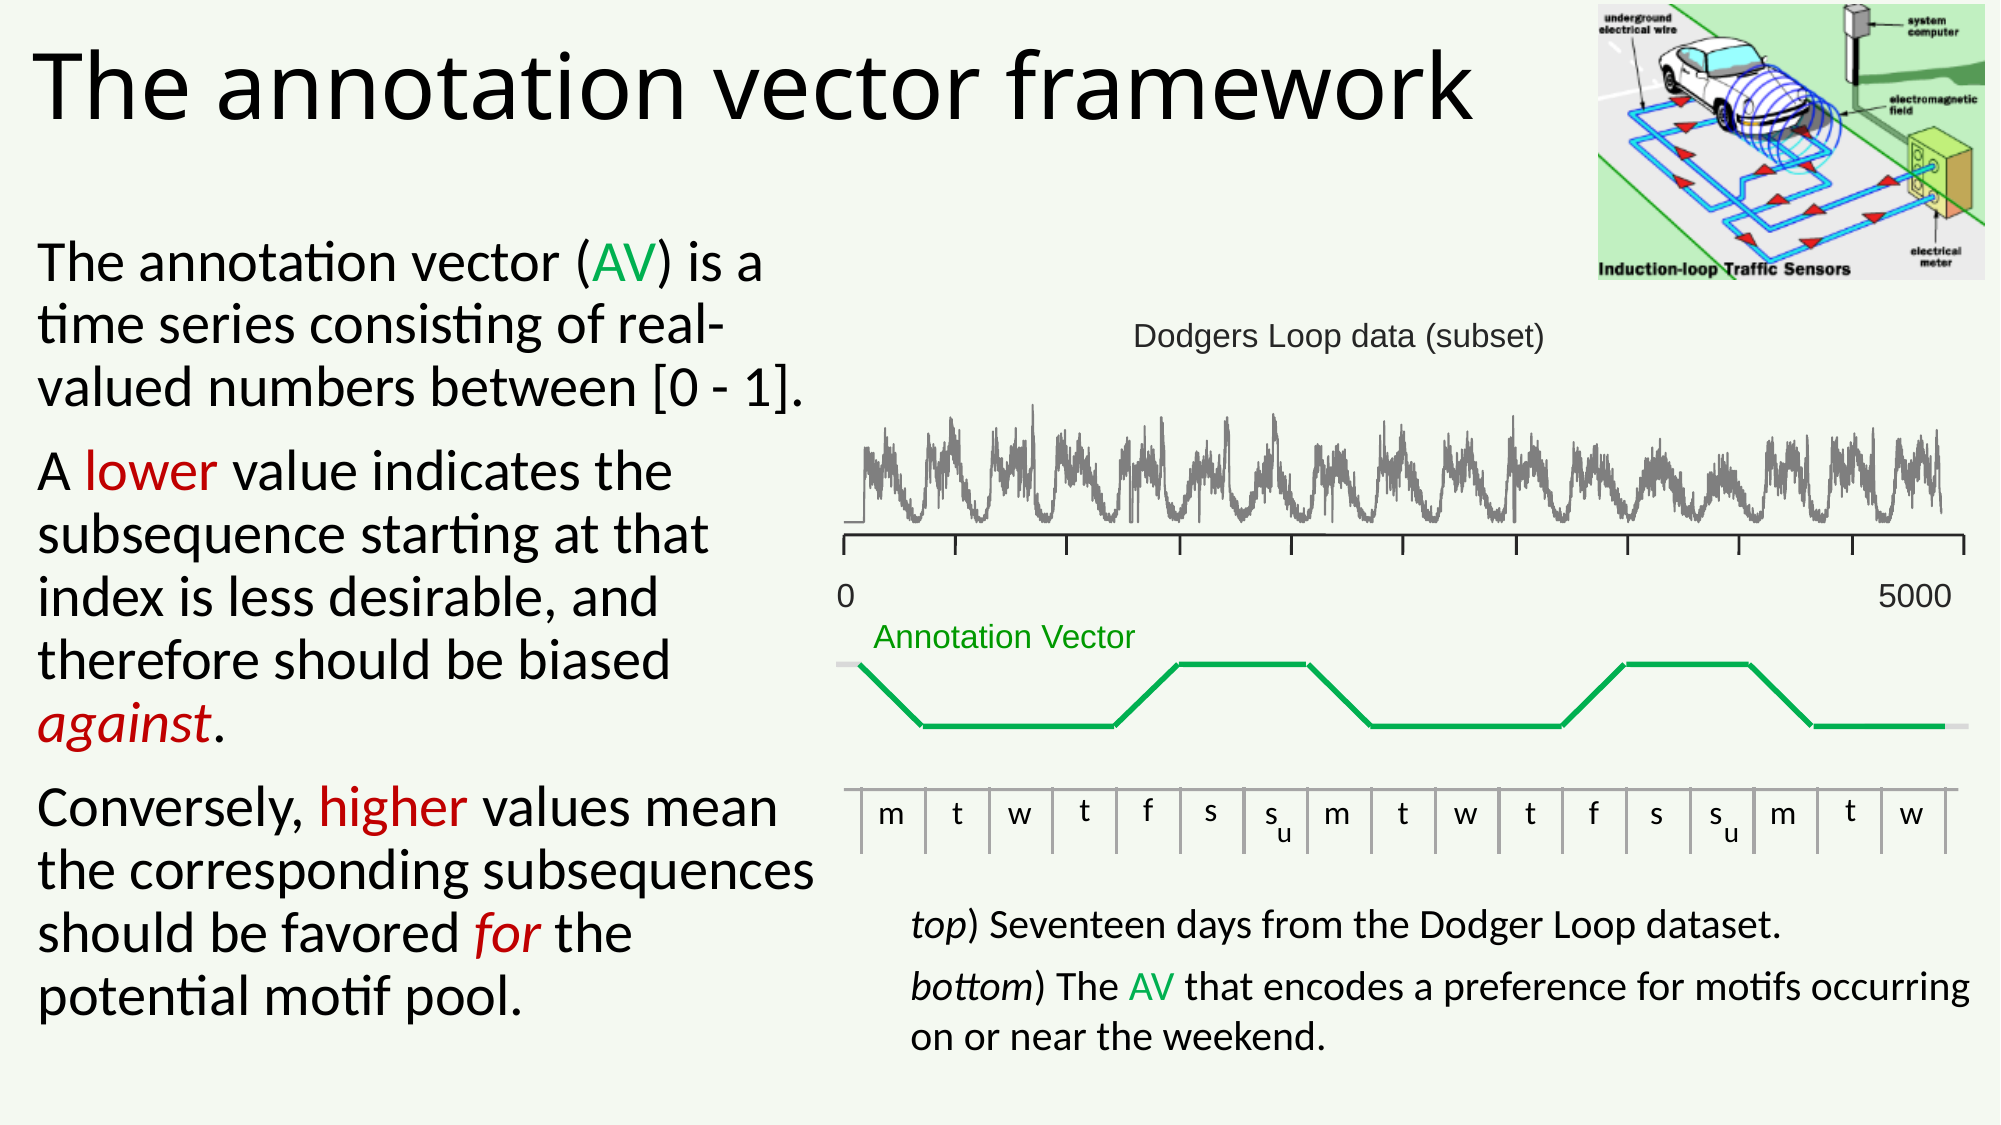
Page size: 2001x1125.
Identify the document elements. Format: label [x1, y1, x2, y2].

text_box [836, 314, 2000, 1069]
list [22, 223, 832, 1071]
title [18, 2, 1743, 178]
picture [1598, 4, 1985, 280]
